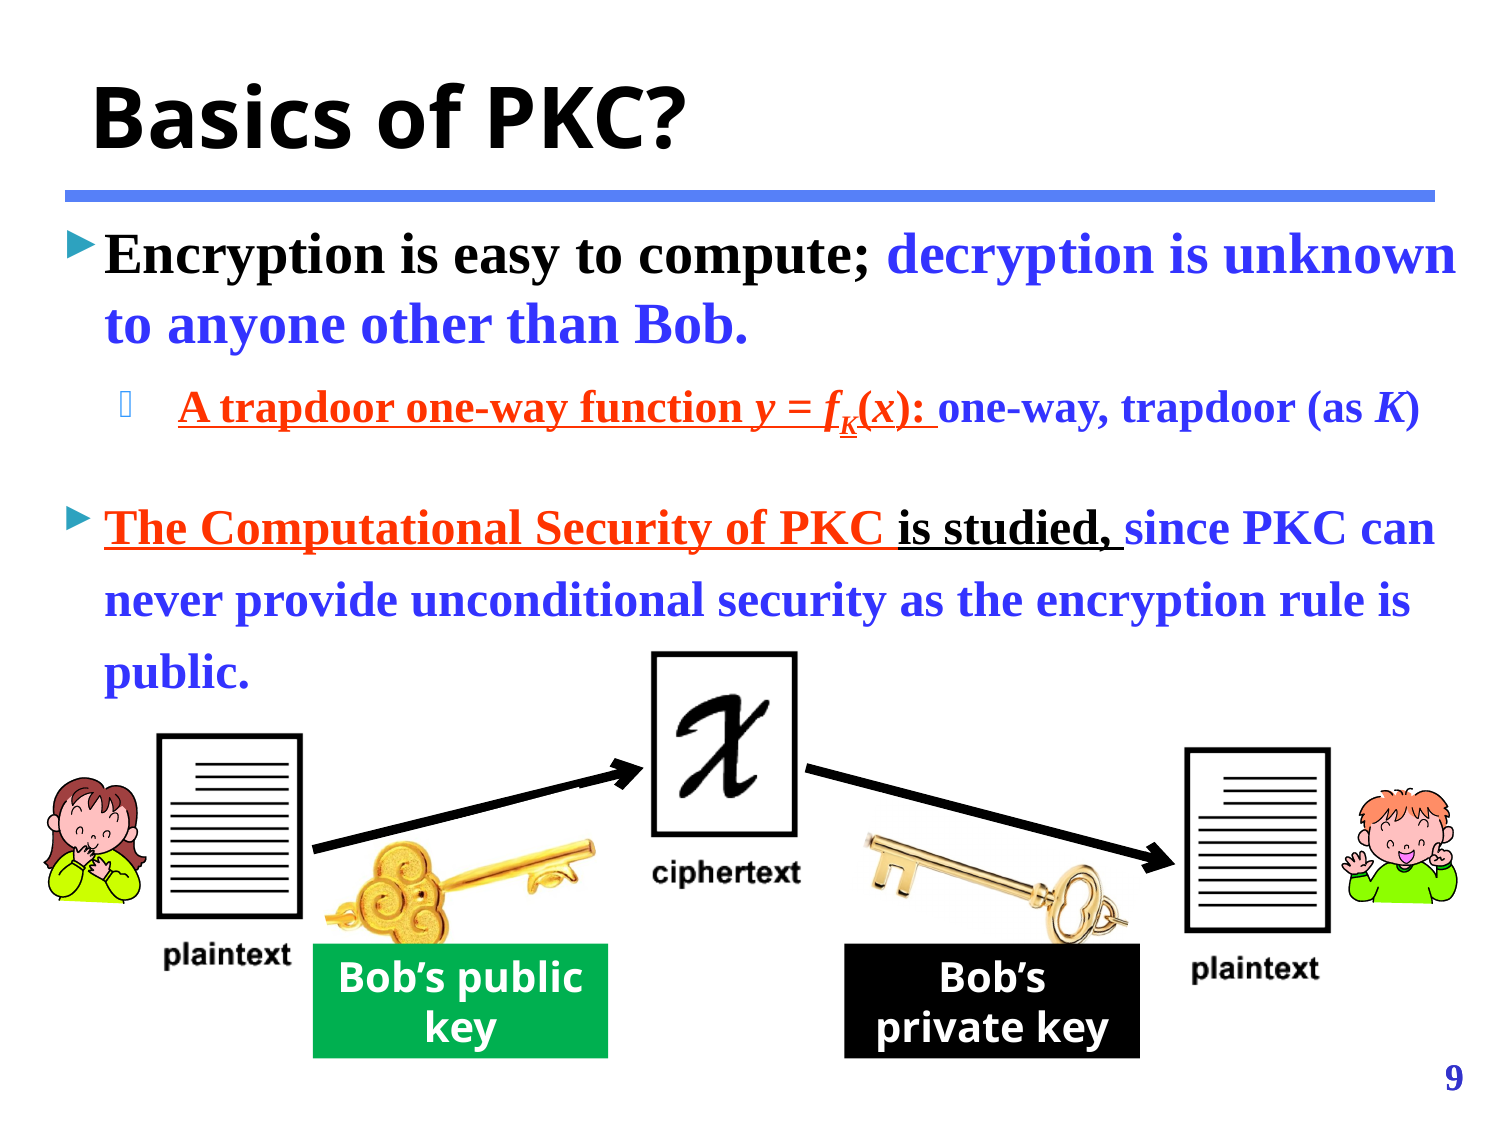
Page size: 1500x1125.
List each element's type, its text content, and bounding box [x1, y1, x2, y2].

text_box 9 [1316, 1045, 1479, 1106]
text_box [312, 767, 390, 850]
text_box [1052, 767, 1176, 865]
text_box Bob’s private key [844, 943, 1140, 1059]
text_box Bob’s public key [312, 943, 609, 1059]
text_box Encryption is easy to compute; decryption is unknown to anyone other than Bob. A trapdoor one-way function y = fK(x): one-way, trapdoor (as K) The Computational Security of PKC is studied, since PKC can never provide unconditional security as the encryption rule is public. [29, 208, 1489, 693]
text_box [529, 767, 637, 850]
picture [42, 726, 612, 1024]
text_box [811, 767, 939, 865]
picture [849, 745, 1143, 1022]
picture [643, 644, 807, 891]
picture [1174, 741, 1459, 988]
title Basics of PKC? [75, 45, 1425, 185]
